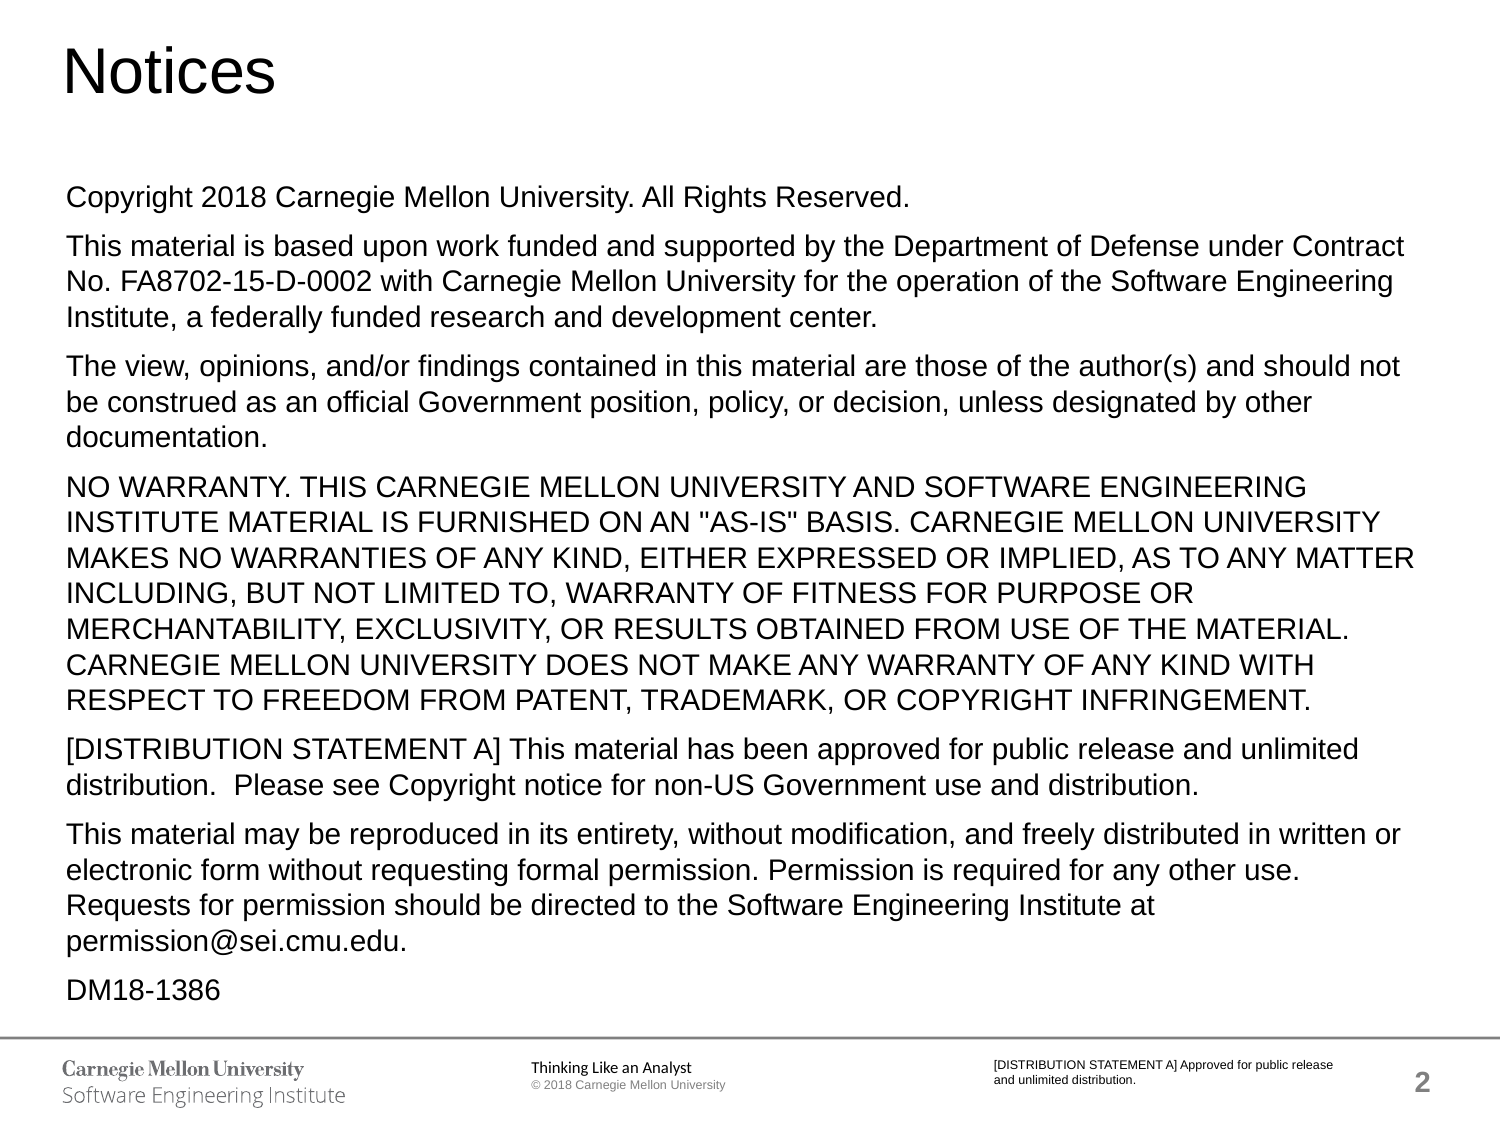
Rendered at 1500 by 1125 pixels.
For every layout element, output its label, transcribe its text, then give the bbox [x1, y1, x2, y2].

title Notices [62, 37, 1338, 182]
list Copyright 2018 Carnegie Mellon University. All Rights Reserved. This material is based upon work funded and supported by the Department of Defense under Contract No. FA8702-15-D-0002 with Carnegie Mellon University for the operation of the Software Engineering Institute, a federally funded research and development center. The view, opinions, and/or findings contained in this material are those of the author(s) and should not be construed as an official Government position, policy, or decision, unless designated by other documentation. NO WARRANTY. THIS CARNEGIE MELLON UNIVERSITY AND SOFTWARE ENGINEERING INSTITUTE MATERIAL IS FURNISHED ON AN "AS-IS" BASIS. CARNEGIE MELLON UNIVERSITY MAKES NO WARRANTIES OF ANY KIND, EITHER EXPRESSED OR IMPLIED, AS TO ANY MATTER INCLUDING, BUT NOT LIMITED TO, WARRANTY OF FITNESS FOR PURPOSE OR MERCHANTABILITY, EXCLUSIVITY, OR RESULTS OBTAINED FROM USE OF THE MATERIAL. CARNEGIE MELLON UNIVERSITY DOES NOT MAKE ANY WARRANTY OF ANY KIND WITH RESPECT TO FREEDOM FROM PATENT, TRADEMARK, OR COPYRIGHT INFRINGEMENT. [DISTRIBUTION STATEMENT A] This material has been approved for public release and unlimited distribution. Please see Copyright notice for non-US Government use and distribution. This material may be reproduced in its entirety, without modification, and freely distributed in written or electronic form without requesting formal permission. Permission is required for any other use. Requests for permission should be directed to the Software Engineering Institute at permission@sei.cmu.edu. DM18-1386 [65, 177, 1431, 1025]
